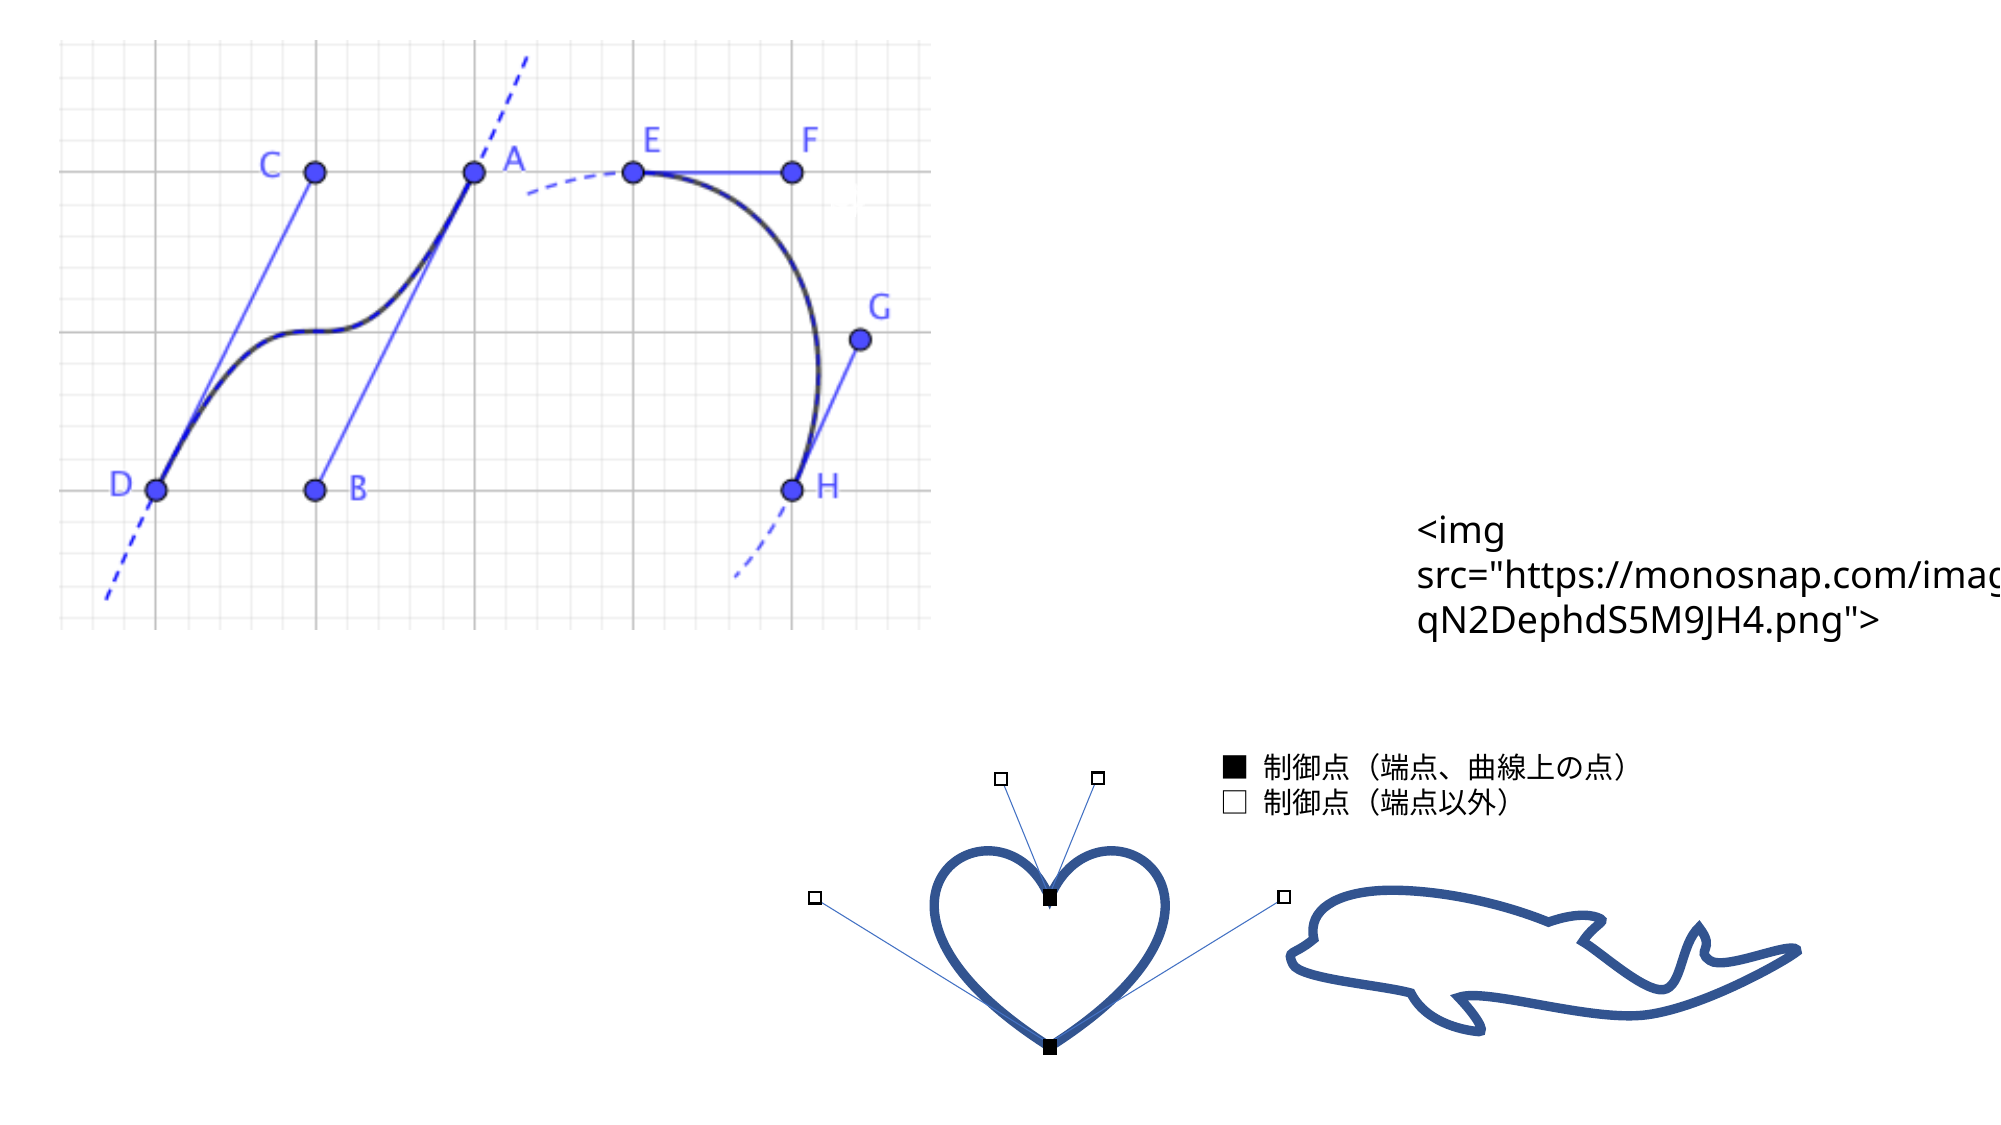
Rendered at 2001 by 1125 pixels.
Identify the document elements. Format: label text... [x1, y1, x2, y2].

text_box <img src="https://monosnap.com/image/OBsYSiGAfLe6HhdqN2DephdS5M9JH4.png"> [1401, 498, 2000, 649]
text_box ■ 制御点（端点、曲線上の点） □ 制御点（端点以外） [1205, 742, 1659, 827]
text_box [1291, 889, 1799, 1033]
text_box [809, 772, 1291, 1054]
picture [59, 40, 931, 630]
